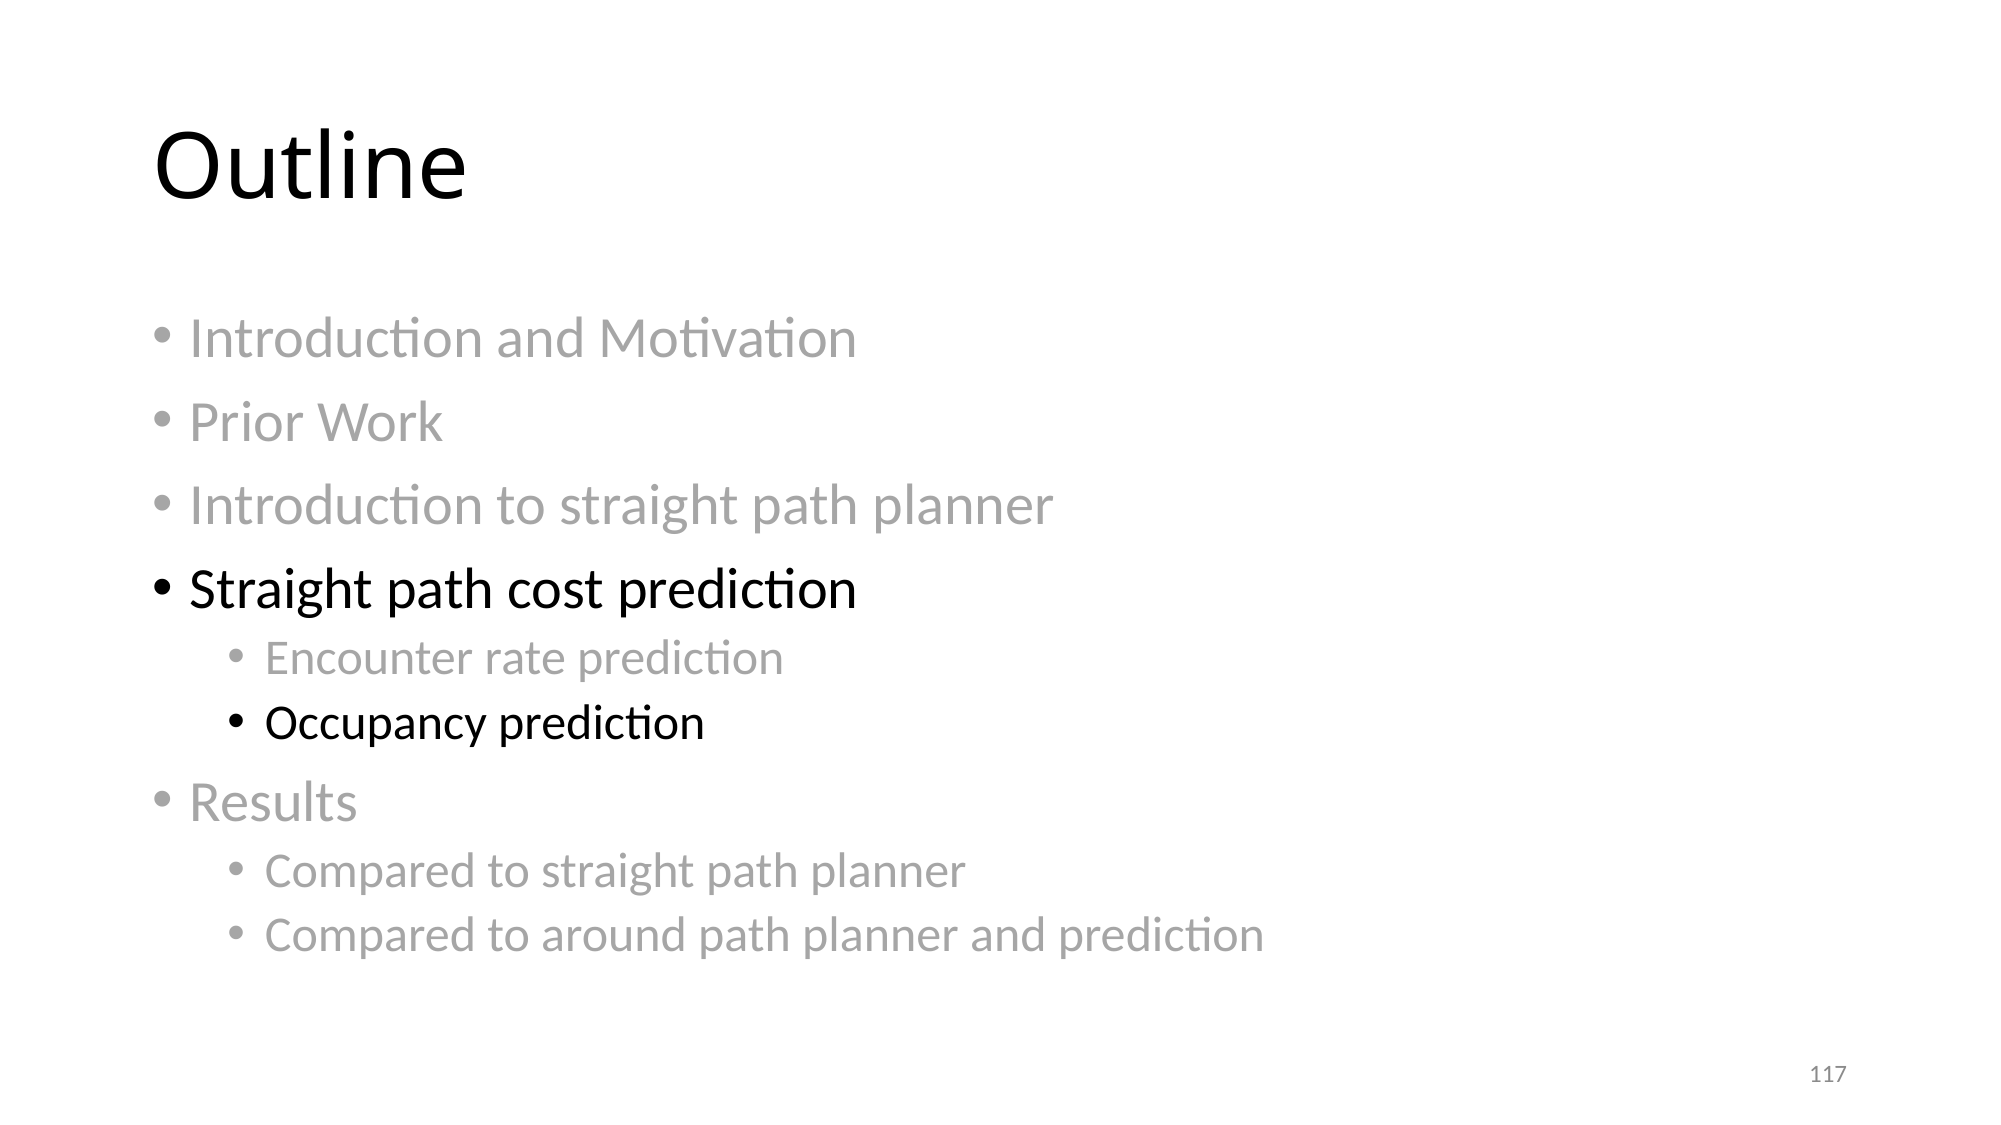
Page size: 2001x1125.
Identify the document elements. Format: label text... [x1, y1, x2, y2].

title Outline [137, 59, 1863, 278]
list Introduction and Motivation Prior Work Introduction to straight path planner Straight path cost prediction Encounter rate prediction Occupancy prediction Results Compared to straight path planner Compared to around path planner and prediction [137, 299, 1863, 1014]
slide_number 117 [1412, 1042, 1863, 1103]
